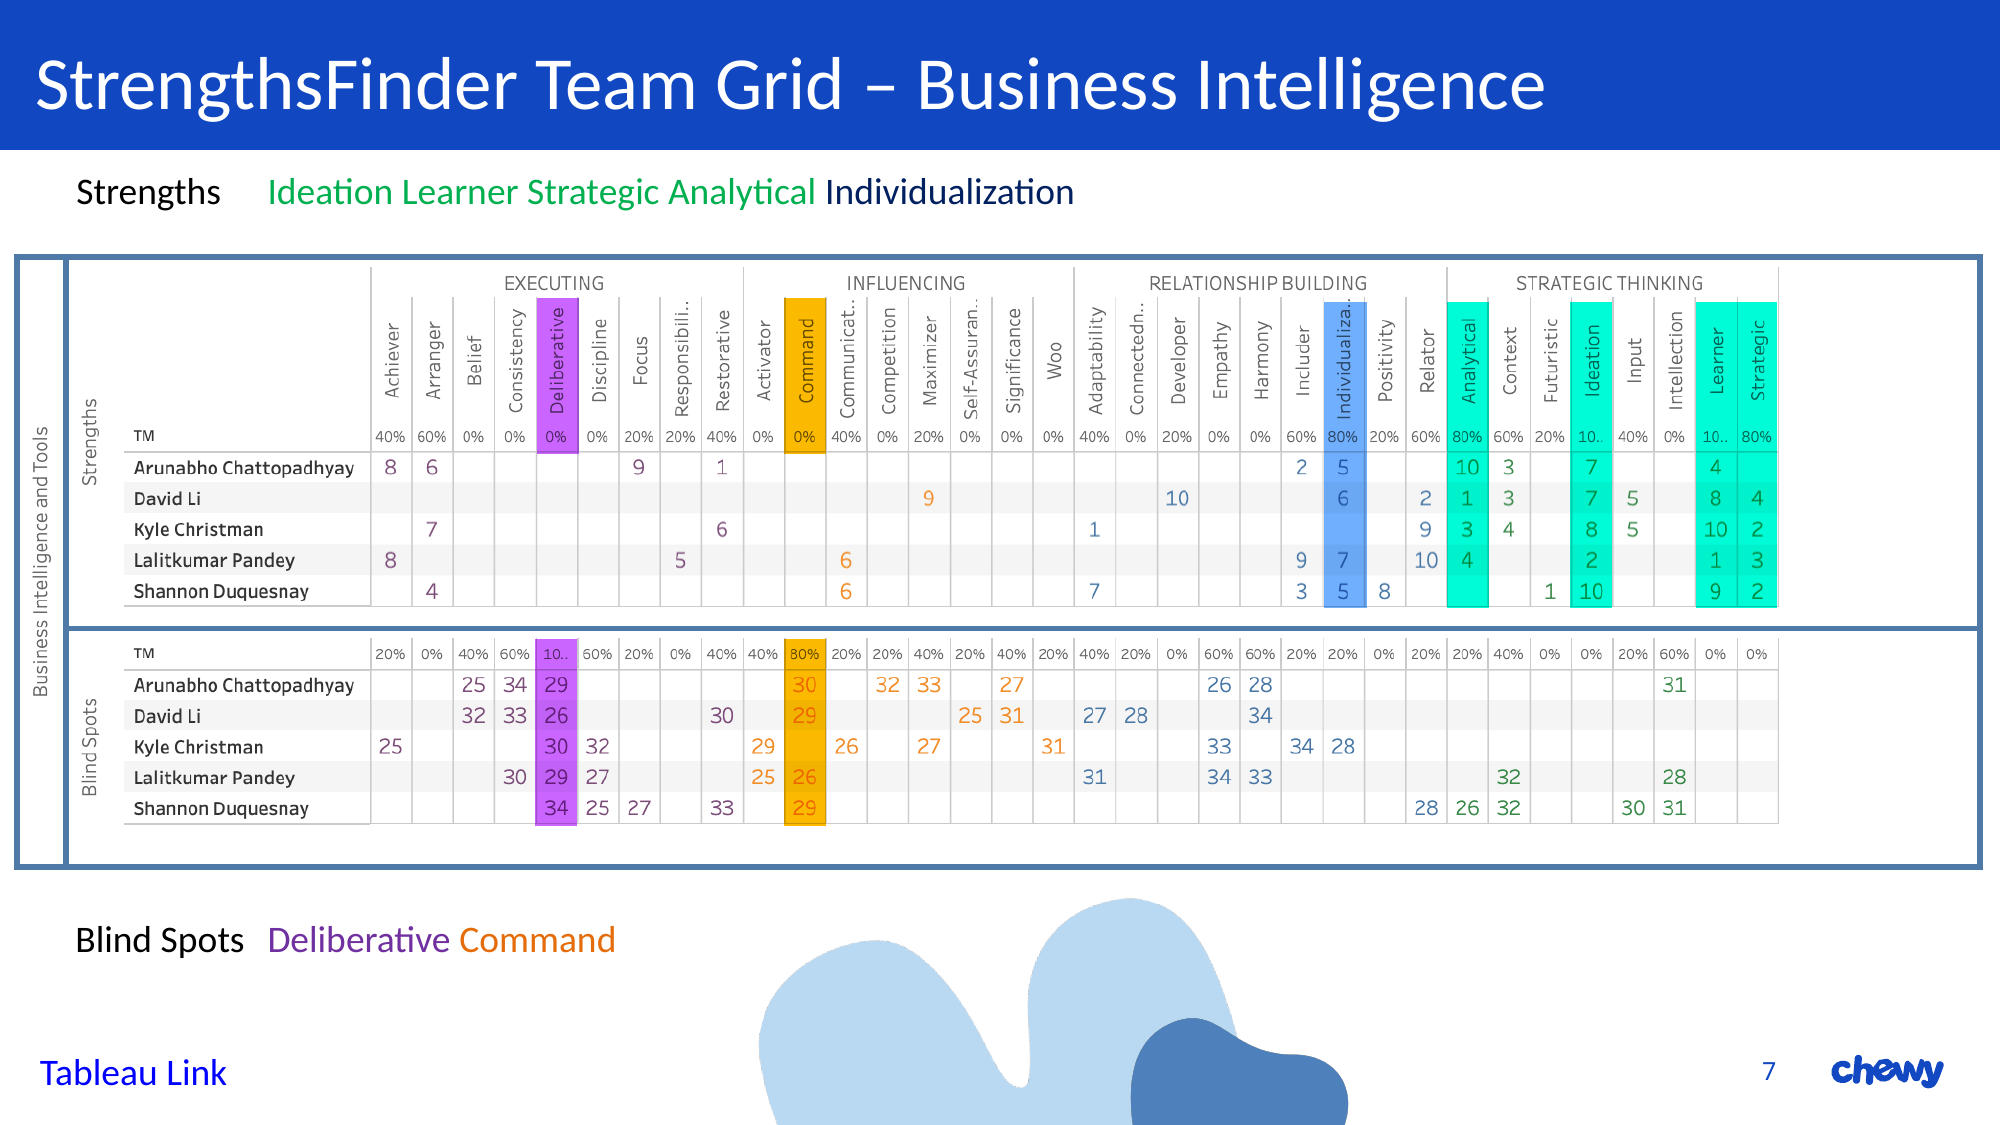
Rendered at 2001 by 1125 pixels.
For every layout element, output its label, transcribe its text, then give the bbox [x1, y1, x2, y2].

text_box Ideation Learner Strategic Analytical Individualization [252, 159, 1977, 220]
text_box Blind Spots [60, 907, 252, 968]
text_box Strengths [61, 159, 237, 220]
slide_number 7 [1755, 1055, 1799, 1087]
list StrengthsFinder Team Grid – Business Intelligence [34, 26, 1961, 133]
picture [5, 243, 1995, 907]
text_box Deliberative Command [252, 907, 1977, 968]
text_box Tableau Link [24, 1040, 475, 1101]
picture [735, 968, 1416, 1125]
